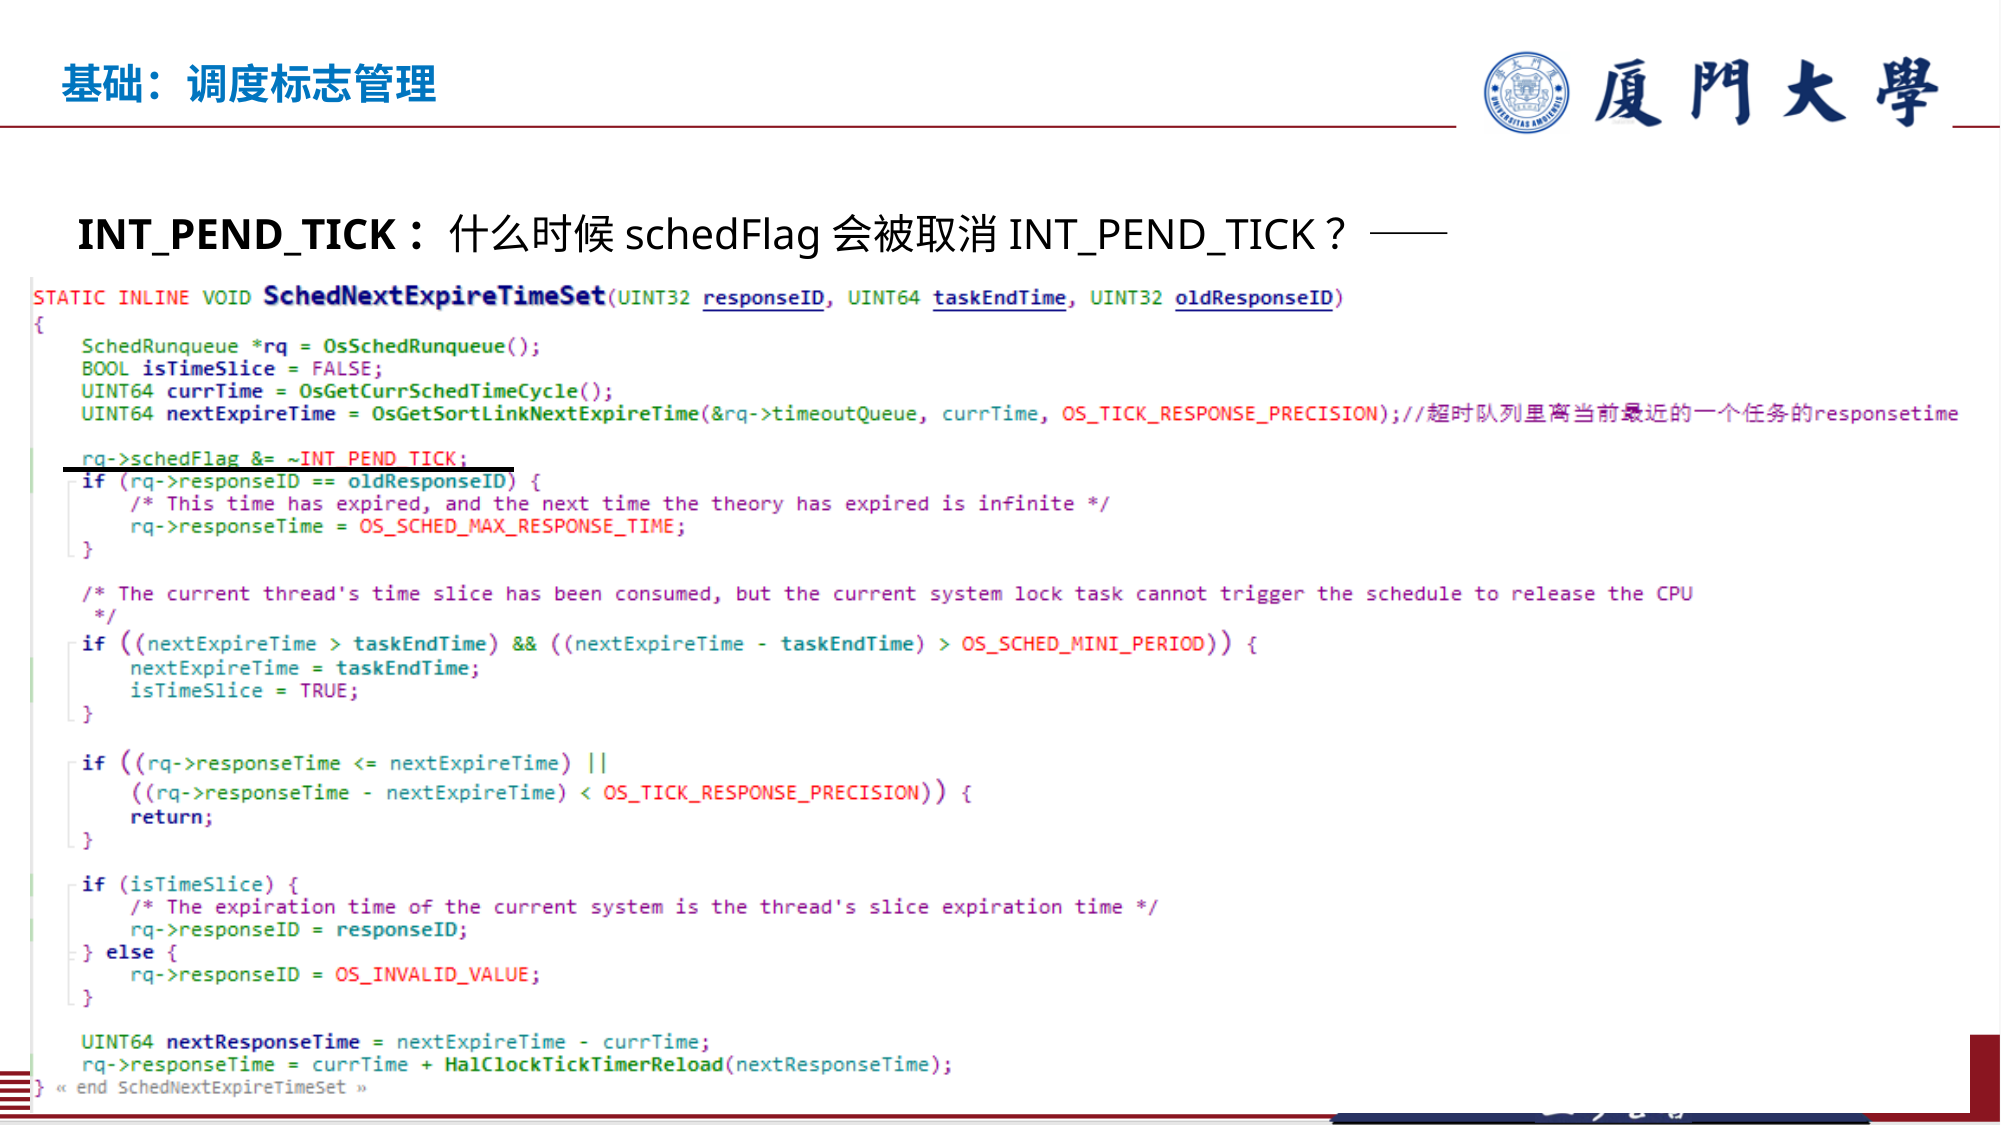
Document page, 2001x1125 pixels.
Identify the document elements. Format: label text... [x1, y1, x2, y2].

text_box INT_PEND_TICK：什么时候schedFlag会被取消INT_PEND_TICK？——SchedNextExpireTimeSet函数 [63, 150, 1900, 277]
list 基础：调度标志管理 [46, 50, 472, 110]
picture [0, 0, 2001, 1125]
